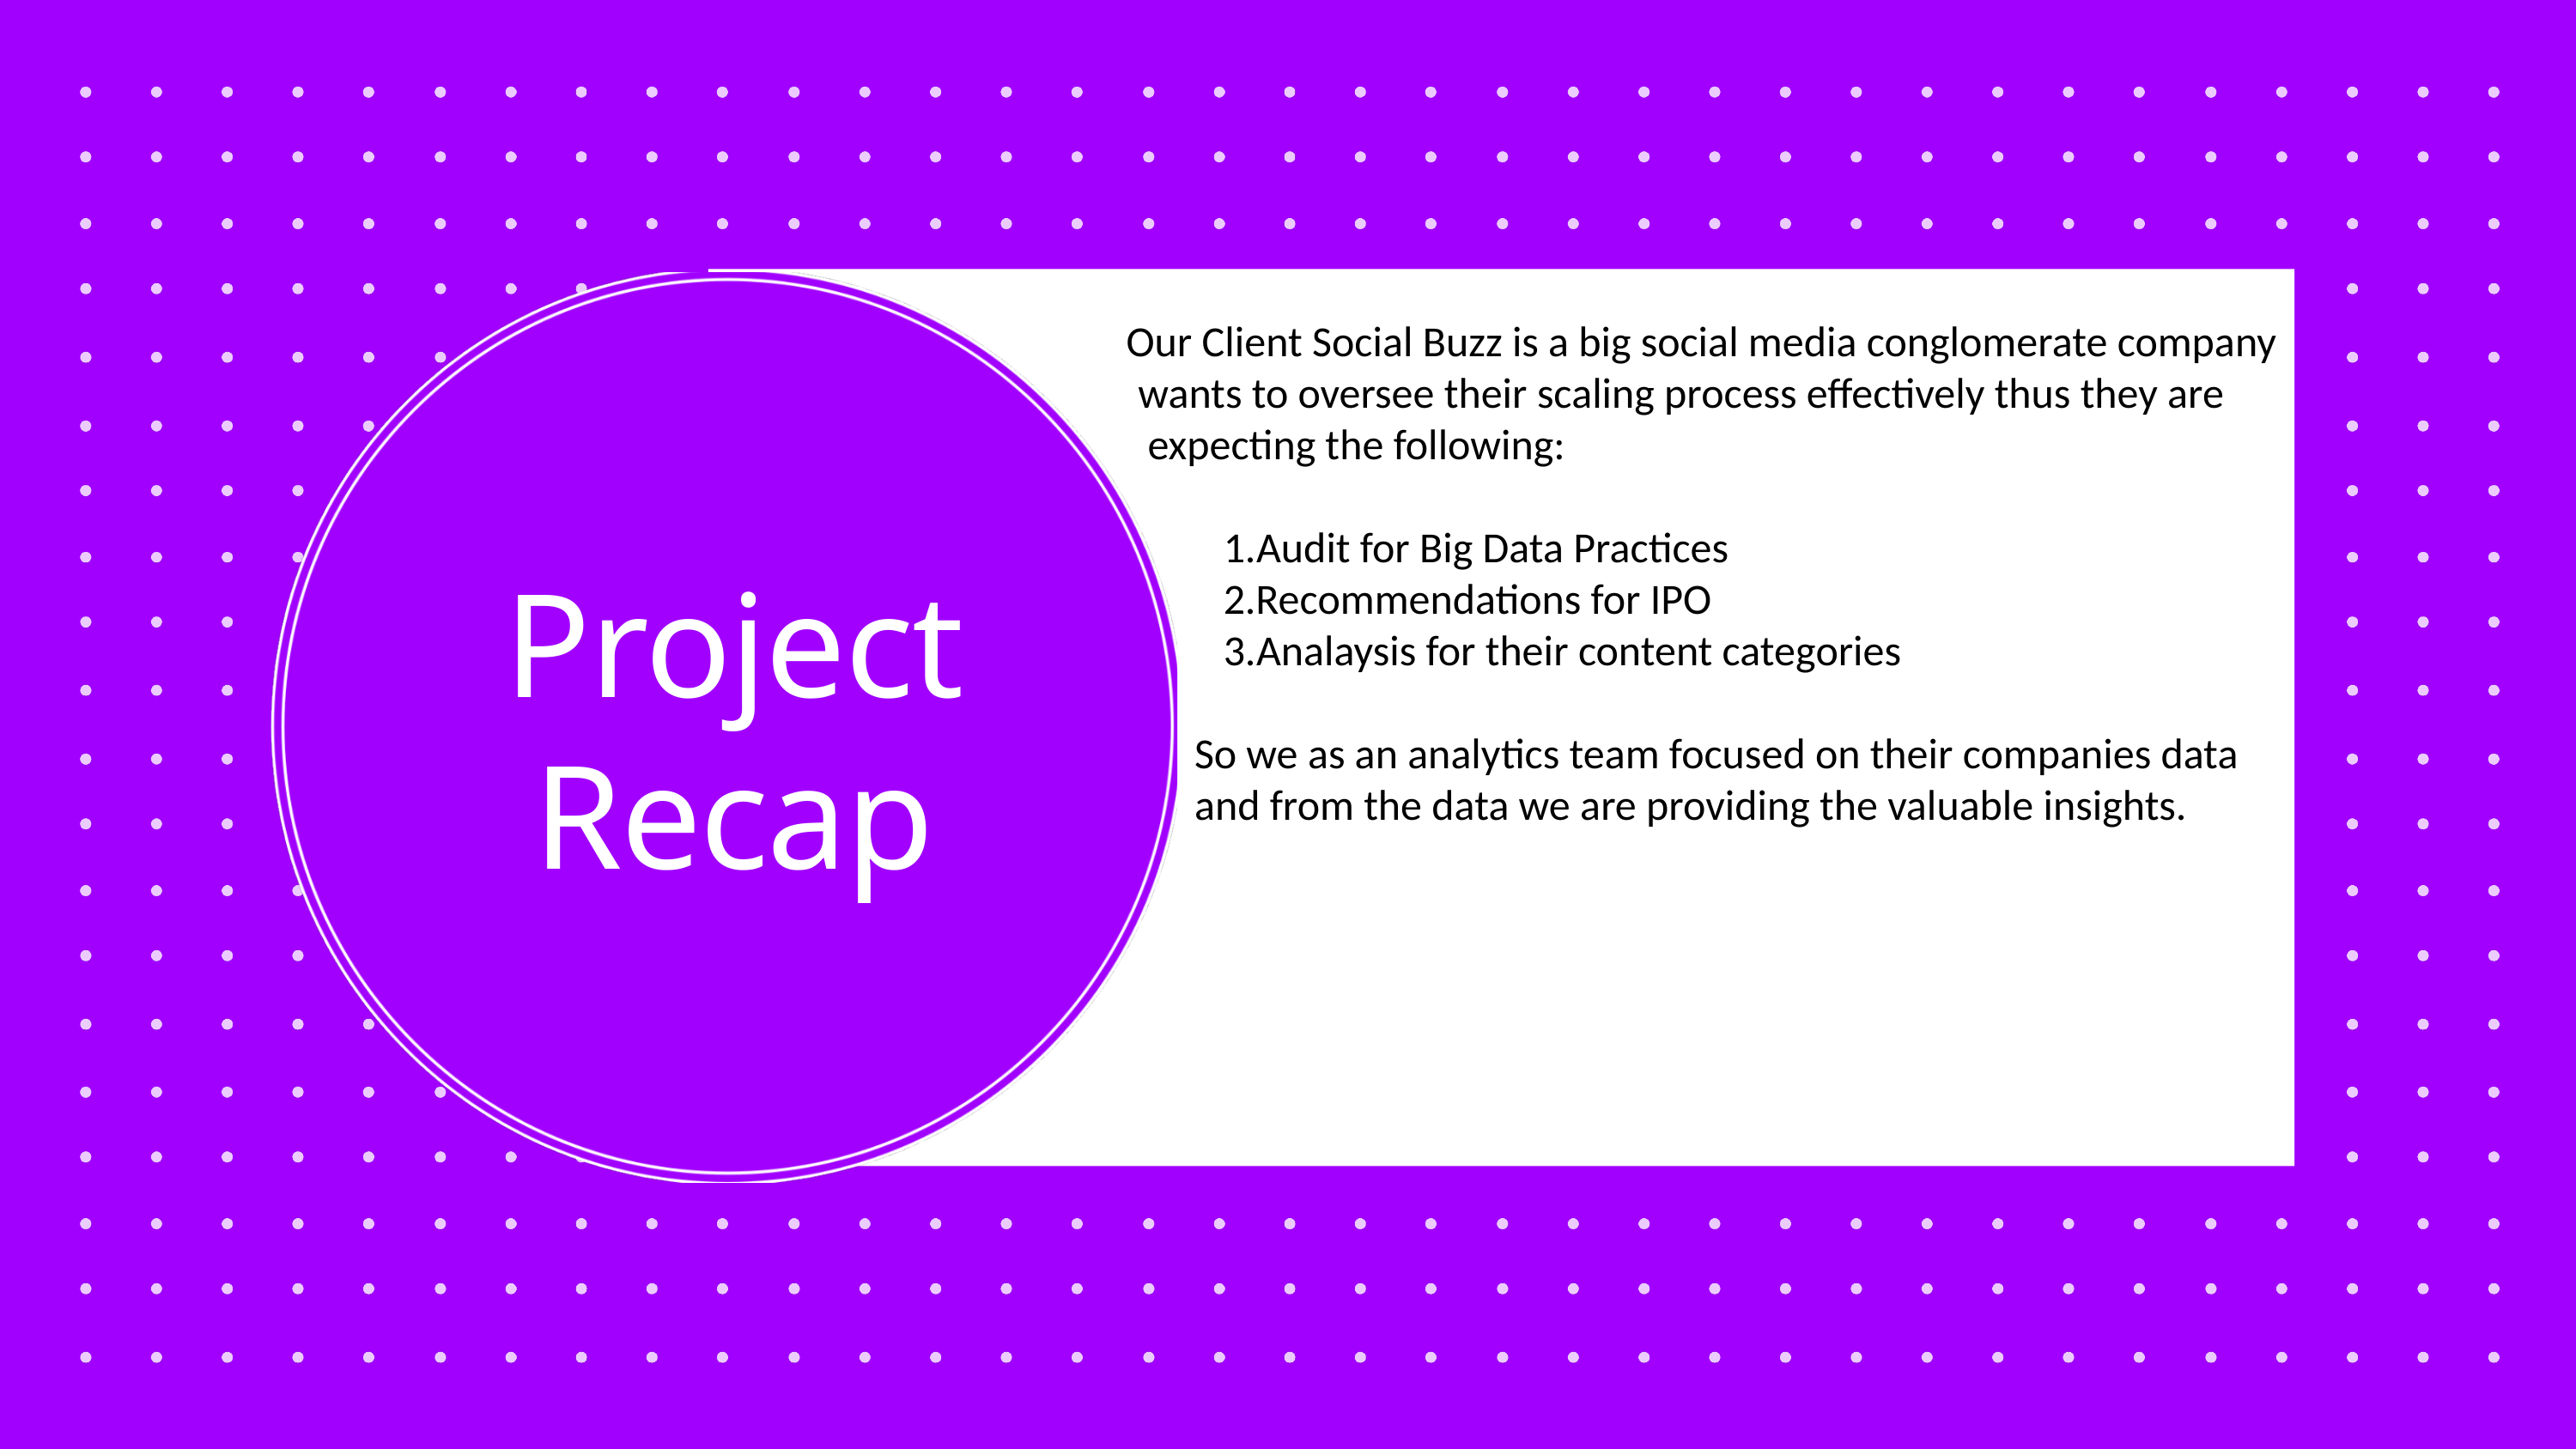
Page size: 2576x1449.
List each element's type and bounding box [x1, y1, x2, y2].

picture [268, 271, 1178, 1184]
text_box [72, 82, 2504, 1367]
